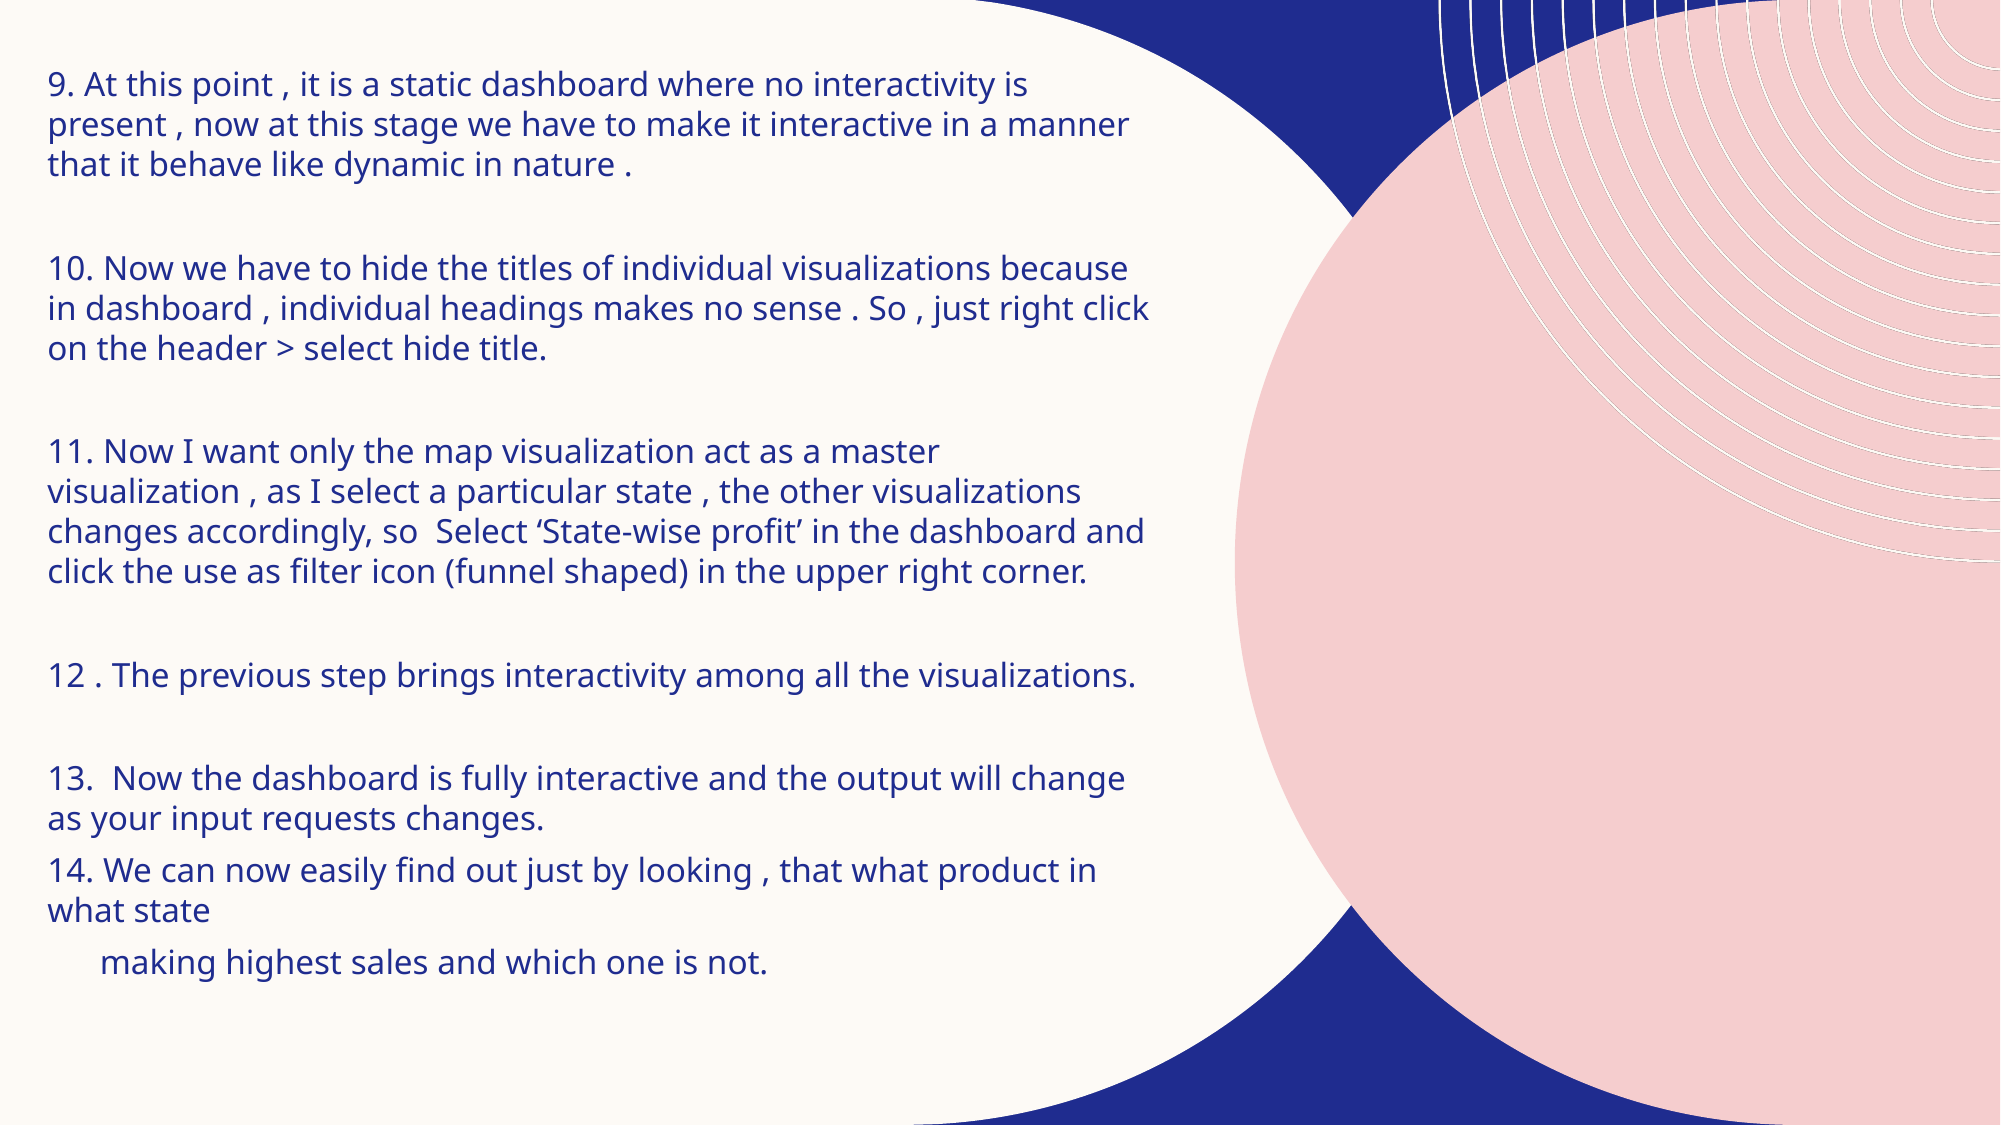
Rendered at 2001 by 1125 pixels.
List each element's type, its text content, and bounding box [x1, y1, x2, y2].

subtitle 9. At this point , it is a static dashboard where no interactivity is present , now at this stage we have to make it interactive in a manner that it behave like dynamic in nature . 10. Now we have to hide the titles of individual visualizations because in dashboard , individual headings makes no sense . So , just right click on the header > select hide title. 11. Now I want only the map visualization act as a master visualization , as I select a particular state , the other visualizations changes accordingly, so Select ‘State-wise profit’ in the dashboard and click the use as filter icon (funnel shaped) in the upper right corner. 12 . The previous step brings interactivity among all the visualizations. 13. Now the dashboard is fully interactive and the output will change as your input requests changes. 14. We can now easily find out just by looking , that what product in what state making highest sales and which one is not. [32, 63, 1171, 1075]
picture [1438, 0, 2001, 563]
